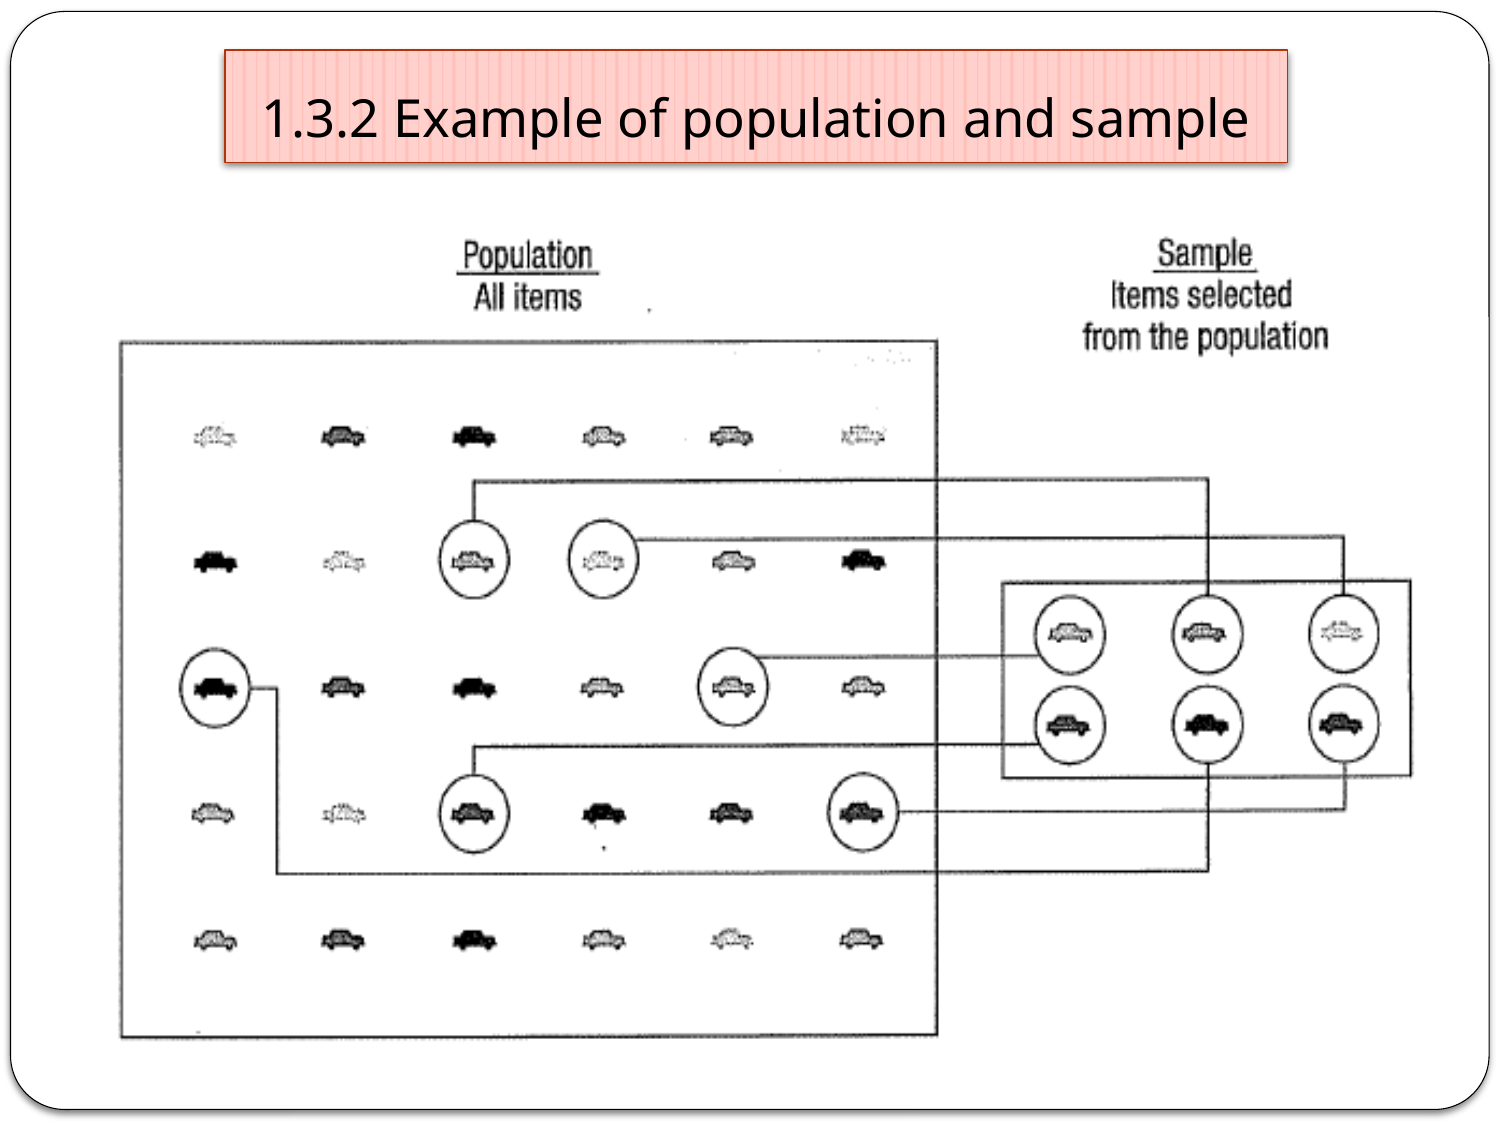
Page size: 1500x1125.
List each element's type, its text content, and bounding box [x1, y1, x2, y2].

picture [87, 187, 1438, 1063]
title 1.3.2 Example of population and sample [224, 49, 1288, 163]
